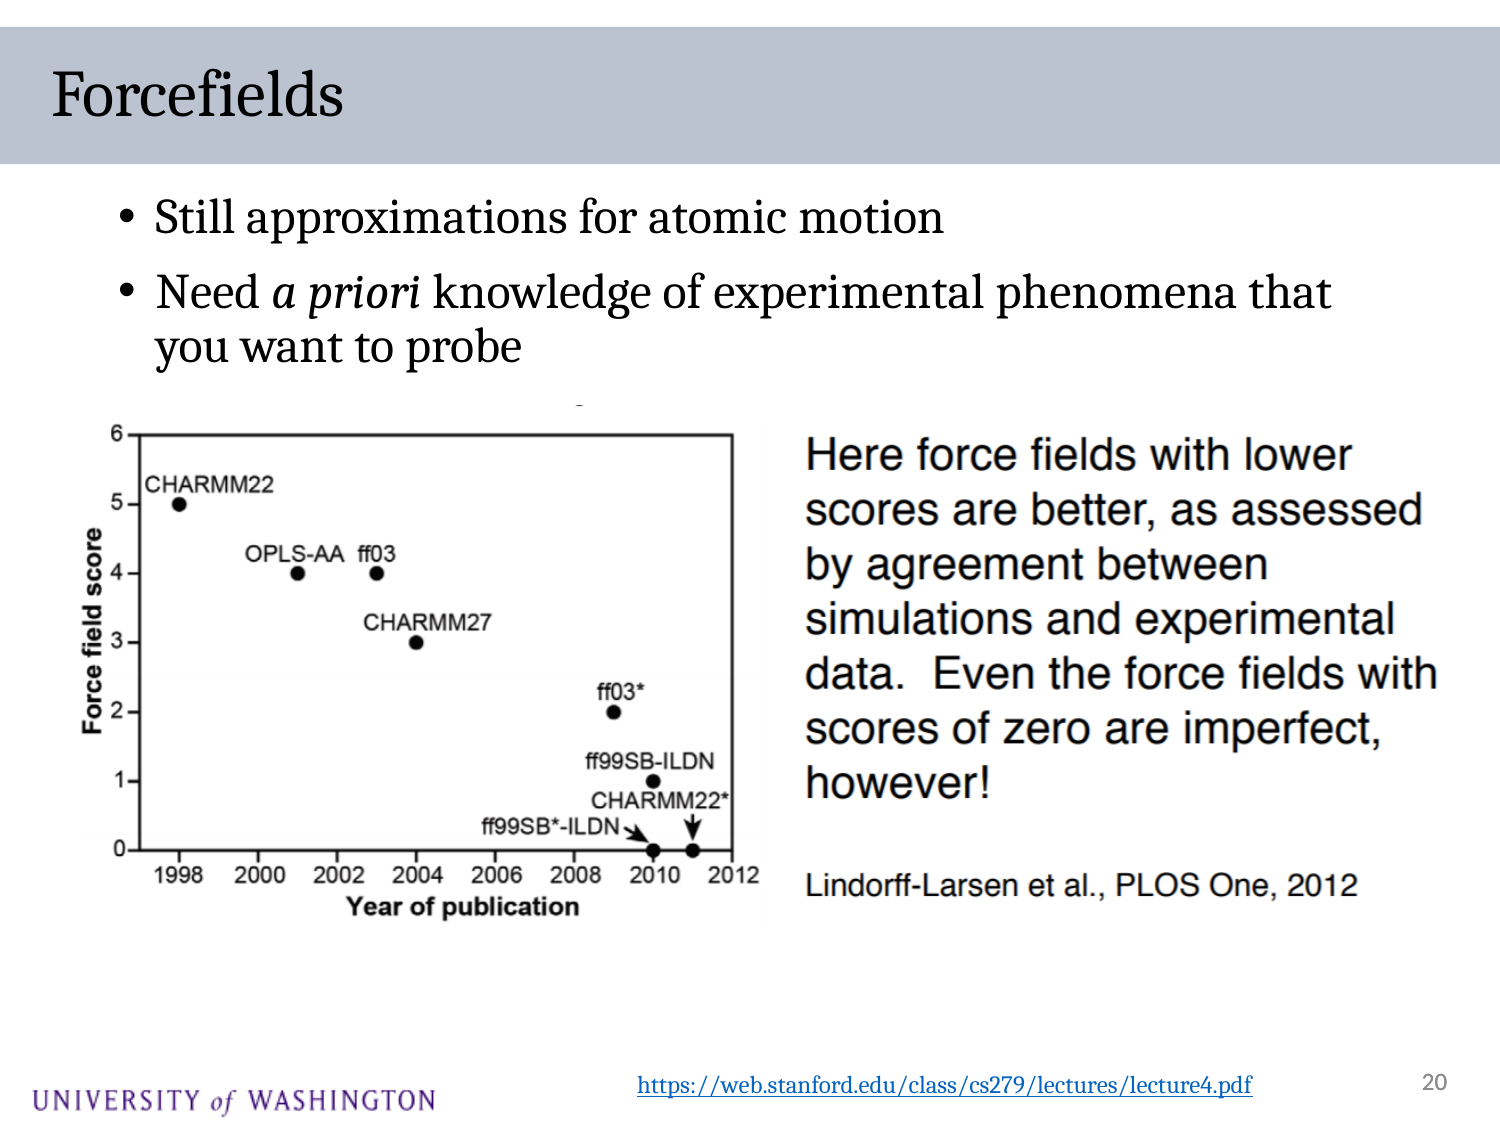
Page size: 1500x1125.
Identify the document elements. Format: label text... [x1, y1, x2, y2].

list Still approximations for atomic motion Need a priori knowledge of experimental phenomena that you want to probe [103, 183, 1397, 386]
text_box https://web.stanford.edu/class/cs279/lectures/lecture4.pdf [622, 1061, 1373, 1107]
title Forcefields [36, 27, 1500, 163]
picture [35, 405, 1450, 929]
picture [25, 1081, 443, 1122]
